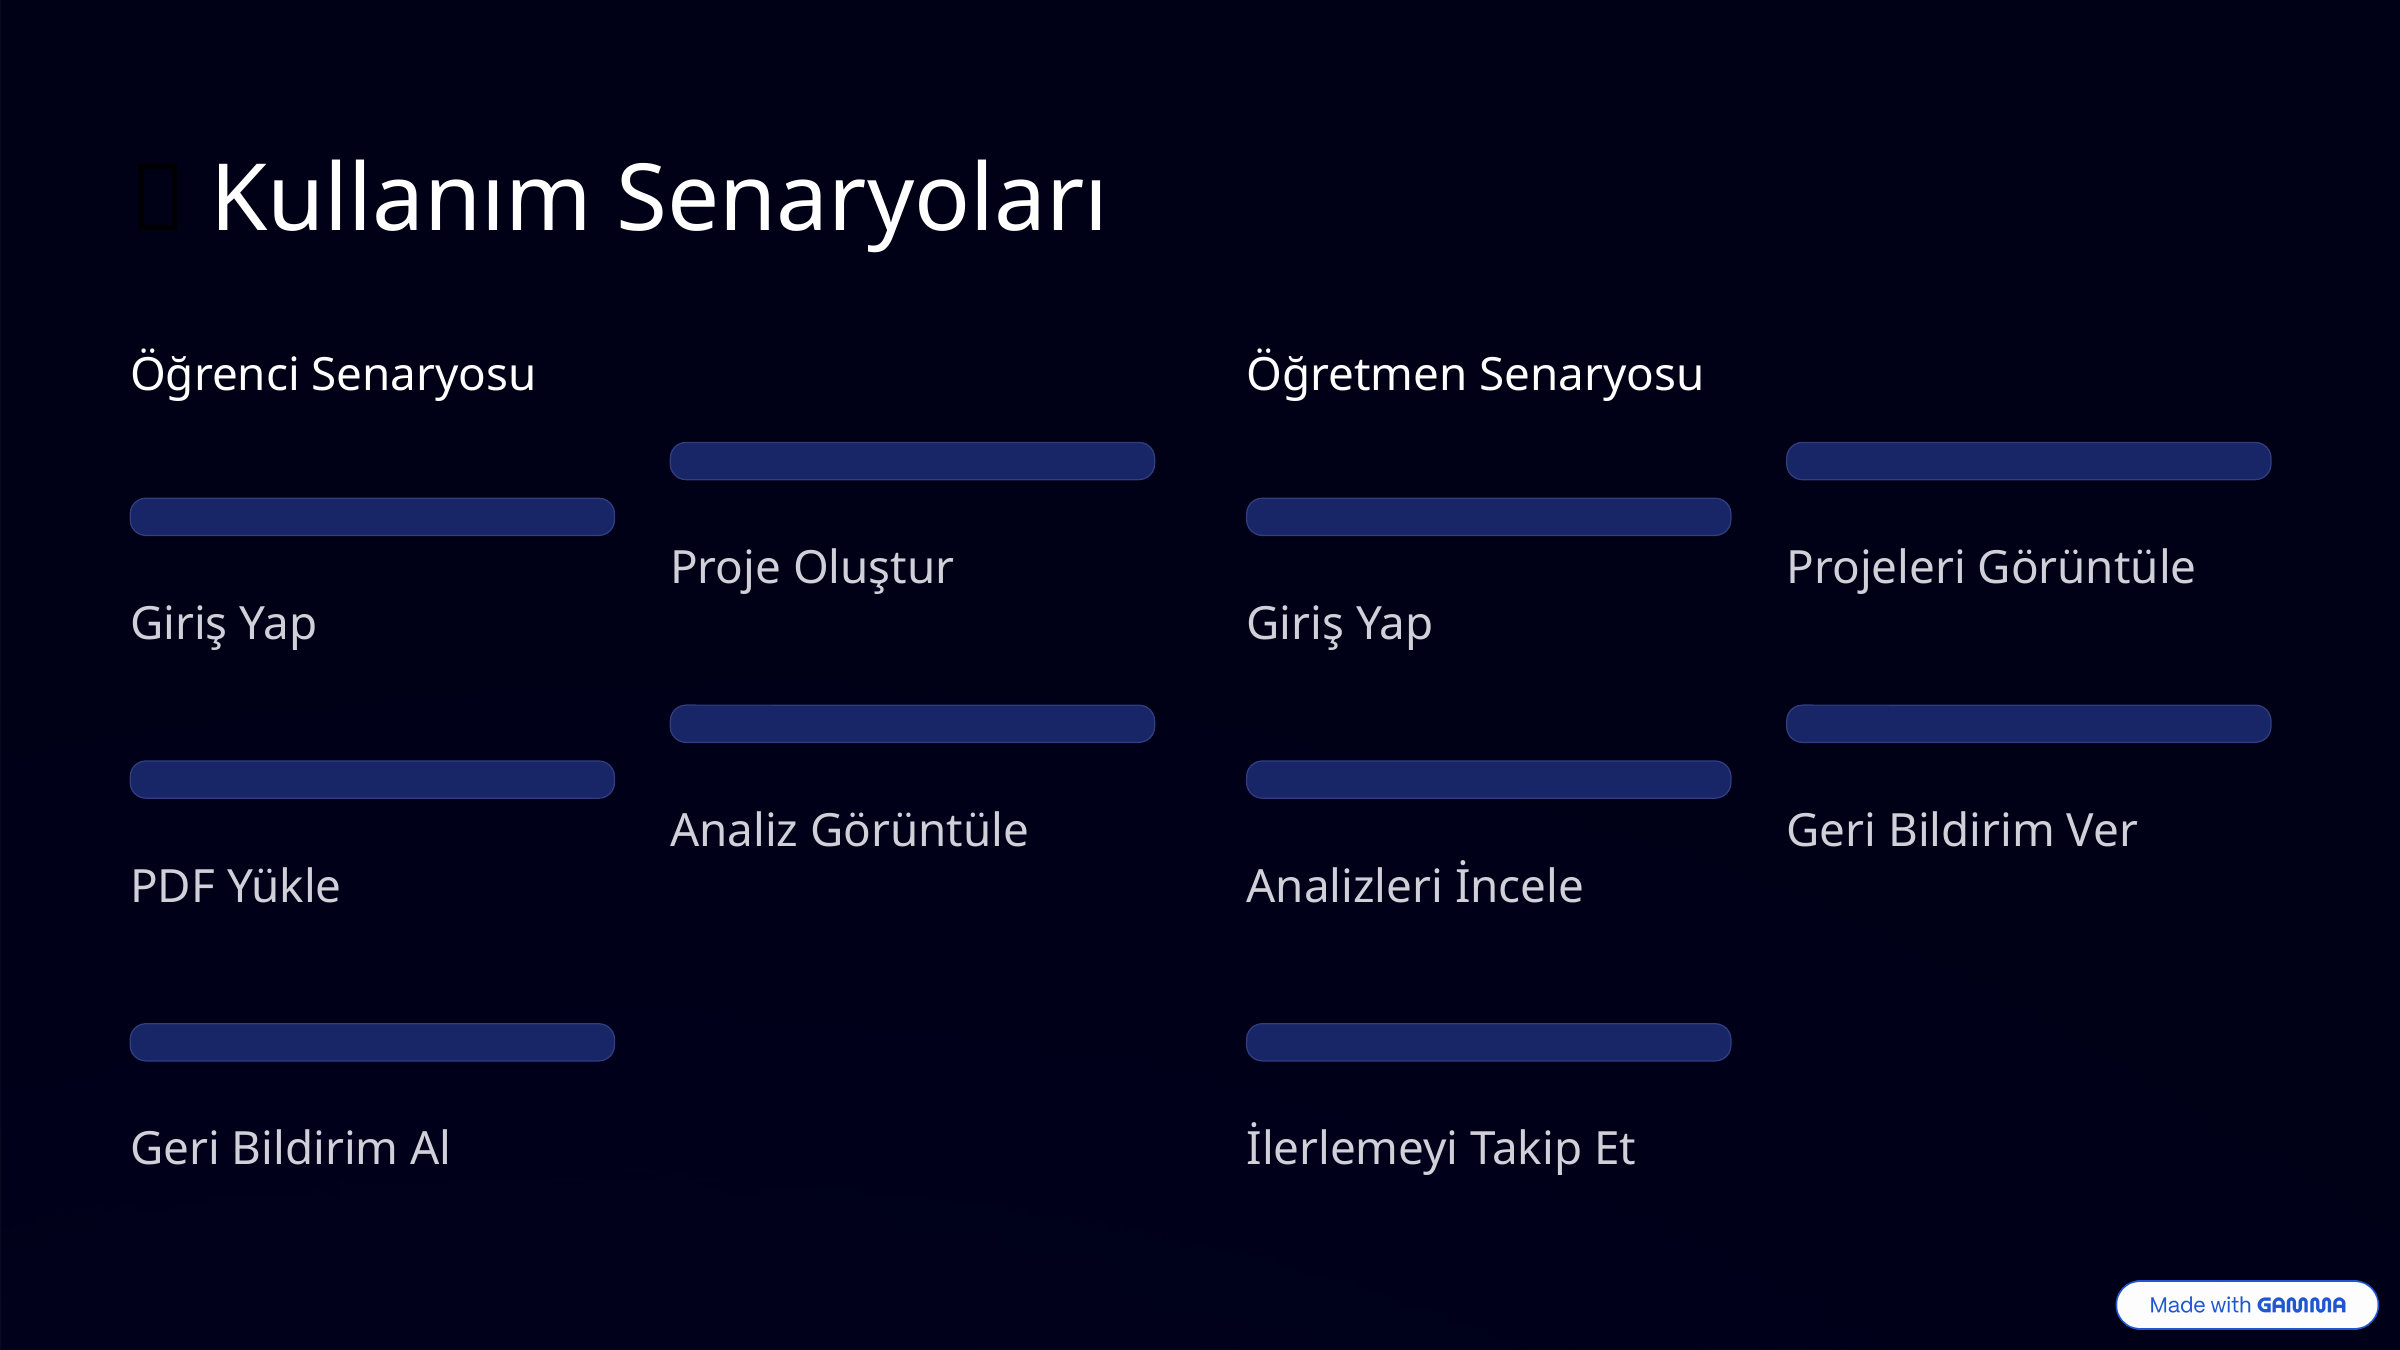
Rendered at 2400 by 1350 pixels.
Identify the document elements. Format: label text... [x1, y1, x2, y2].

text_box [670, 442, 1155, 480]
text_box Analizleri İncele [1246, 853, 1712, 913]
text_box [130, 760, 615, 799]
picture [2106, 1271, 2389, 1339]
text_box İlerlemeyi Takip Et [1246, 1116, 1712, 1175]
text_box [1246, 760, 1731, 799]
text_box Öğrenci Senaryosu [130, 342, 596, 401]
text_box Giriş Yap [130, 591, 596, 650]
text_box [670, 705, 1155, 743]
text_box Giriş Yap [1246, 591, 1712, 650]
text_box Projeleri Görüntüle [1786, 535, 2252, 594]
text_box Geri Bildirim Ver [1786, 798, 2252, 857]
text_box Öğretmen Senaryosu [1246, 342, 1712, 401]
text_box Proje Oluştur [670, 535, 1136, 594]
text_box 👥 Kullanım Senaryoları [130, 133, 1127, 250]
text_box [130, 1023, 615, 1061]
text_box [1246, 498, 1731, 536]
text_box [1786, 705, 2272, 743]
text_box [130, 498, 615, 536]
text_box [1786, 442, 2272, 480]
text_box PDF Yükle [130, 853, 596, 913]
text_box [1246, 1023, 1731, 1061]
text_box Analiz Görüntüle [670, 798, 1136, 857]
text_box Geri Bildirim Al [130, 1116, 596, 1175]
